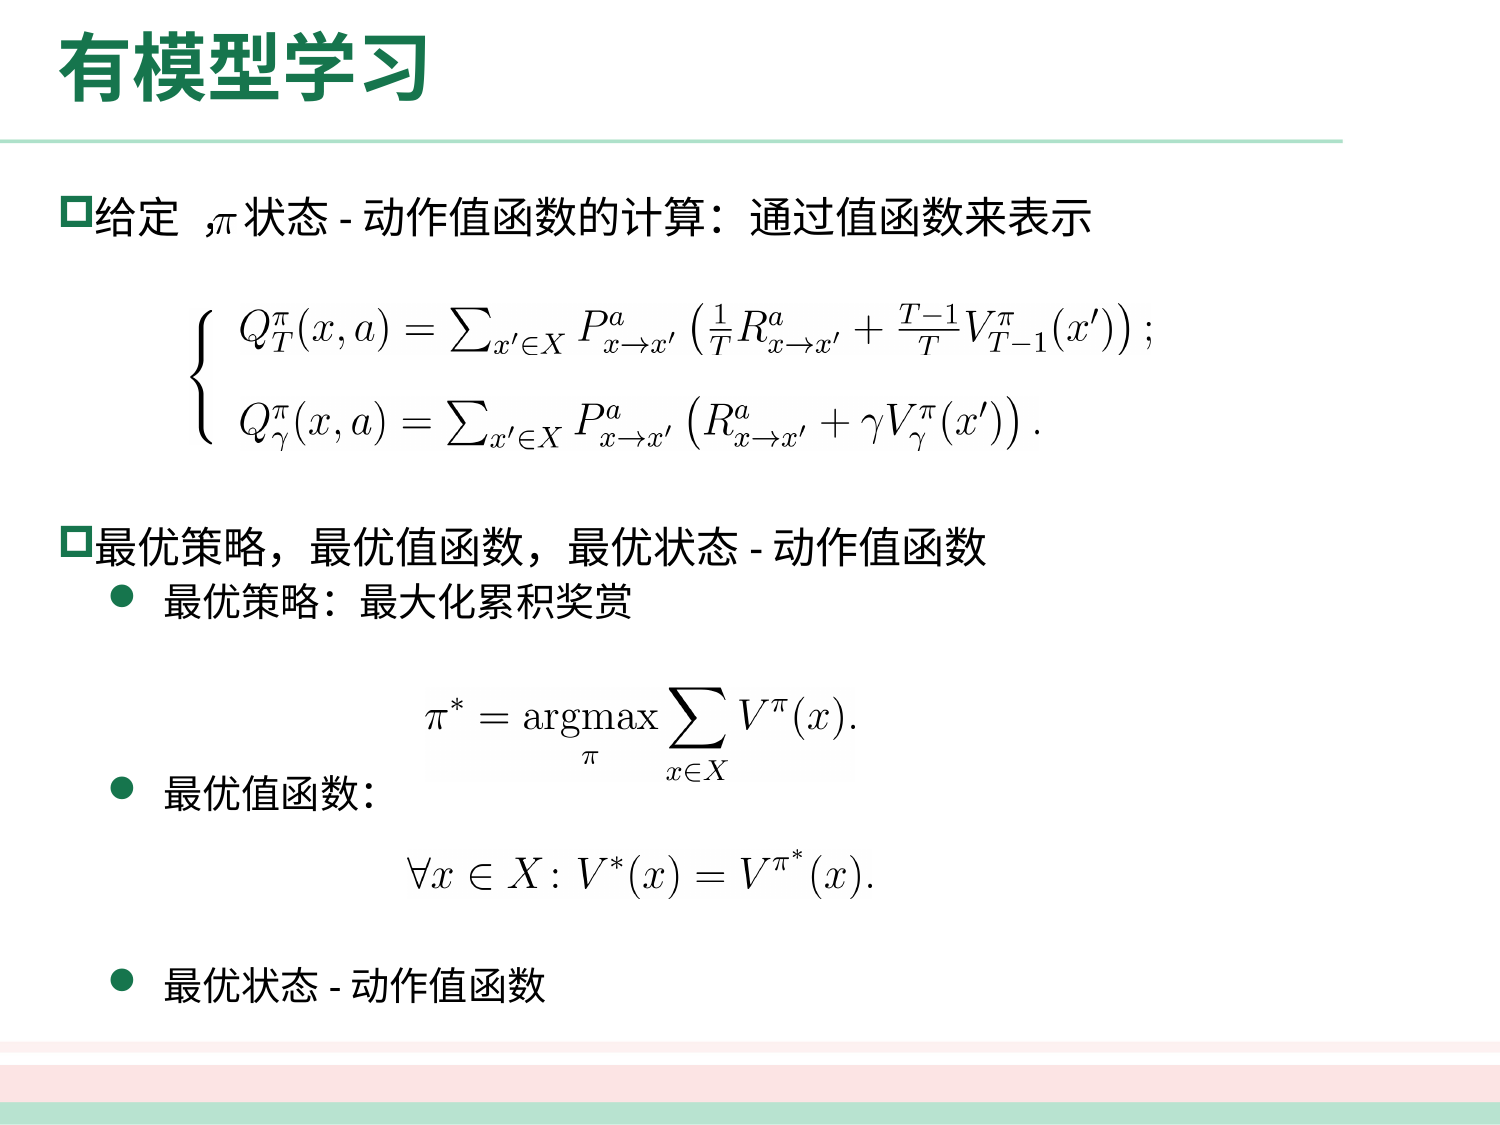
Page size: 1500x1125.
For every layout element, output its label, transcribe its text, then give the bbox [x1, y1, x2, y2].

title 有模型学习 [42, 7, 1337, 136]
picture [0, 0, 1500, 1125]
list 给定 ，状态-动作值函数的计算：通过值函数来表示 最优策略，最优值函数，最优状态-动作值函数 最优策略：最大化累积奖赏 最优值函数： 最优状态-动作值函数 [42, 189, 1478, 1018]
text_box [405, 846, 874, 903]
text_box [212, 210, 239, 245]
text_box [238, 393, 1041, 453]
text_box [423, 683, 857, 787]
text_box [238, 299, 1153, 359]
